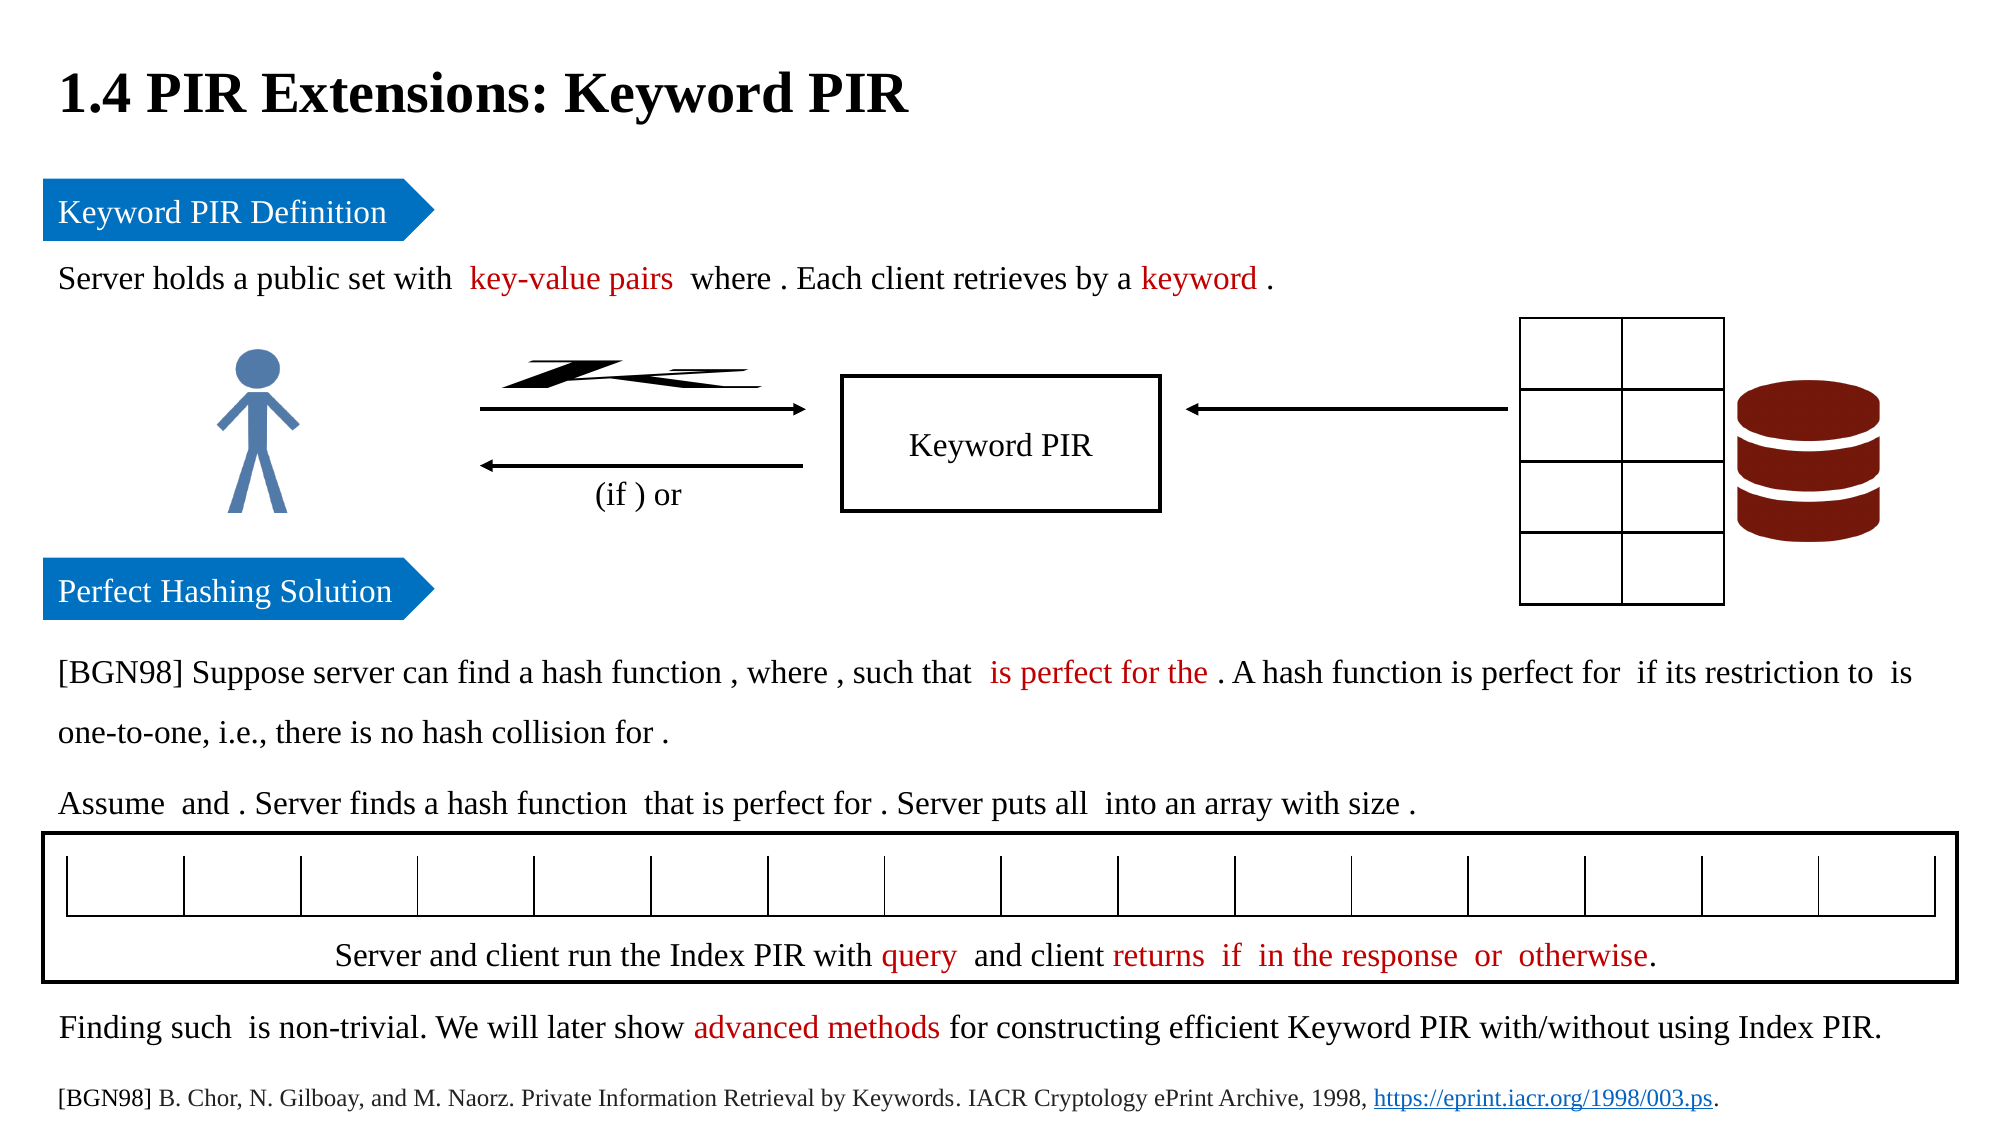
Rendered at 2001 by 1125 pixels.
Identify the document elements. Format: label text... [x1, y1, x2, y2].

text_box Keyword PIR Definition [42, 178, 436, 242]
text_box [BGN98] B. Chor, N. Gilboay, and M. Naorz. Private Information Retrieval by Keywords. IACR Cryptology ePrint Archive, 1998, https://eprint.iacr.org/1998/003.ps. [43, 1066, 1957, 1125]
text_box Keyword PIR [841, 376, 1160, 512]
text_box Perfect Hashing Solution [42, 557, 436, 621]
text_box 1.4 PIR Extensions: Keyword PIR [0, 0, 1321, 179]
picture [1737, 380, 1880, 542]
picture [86, 347, 435, 513]
